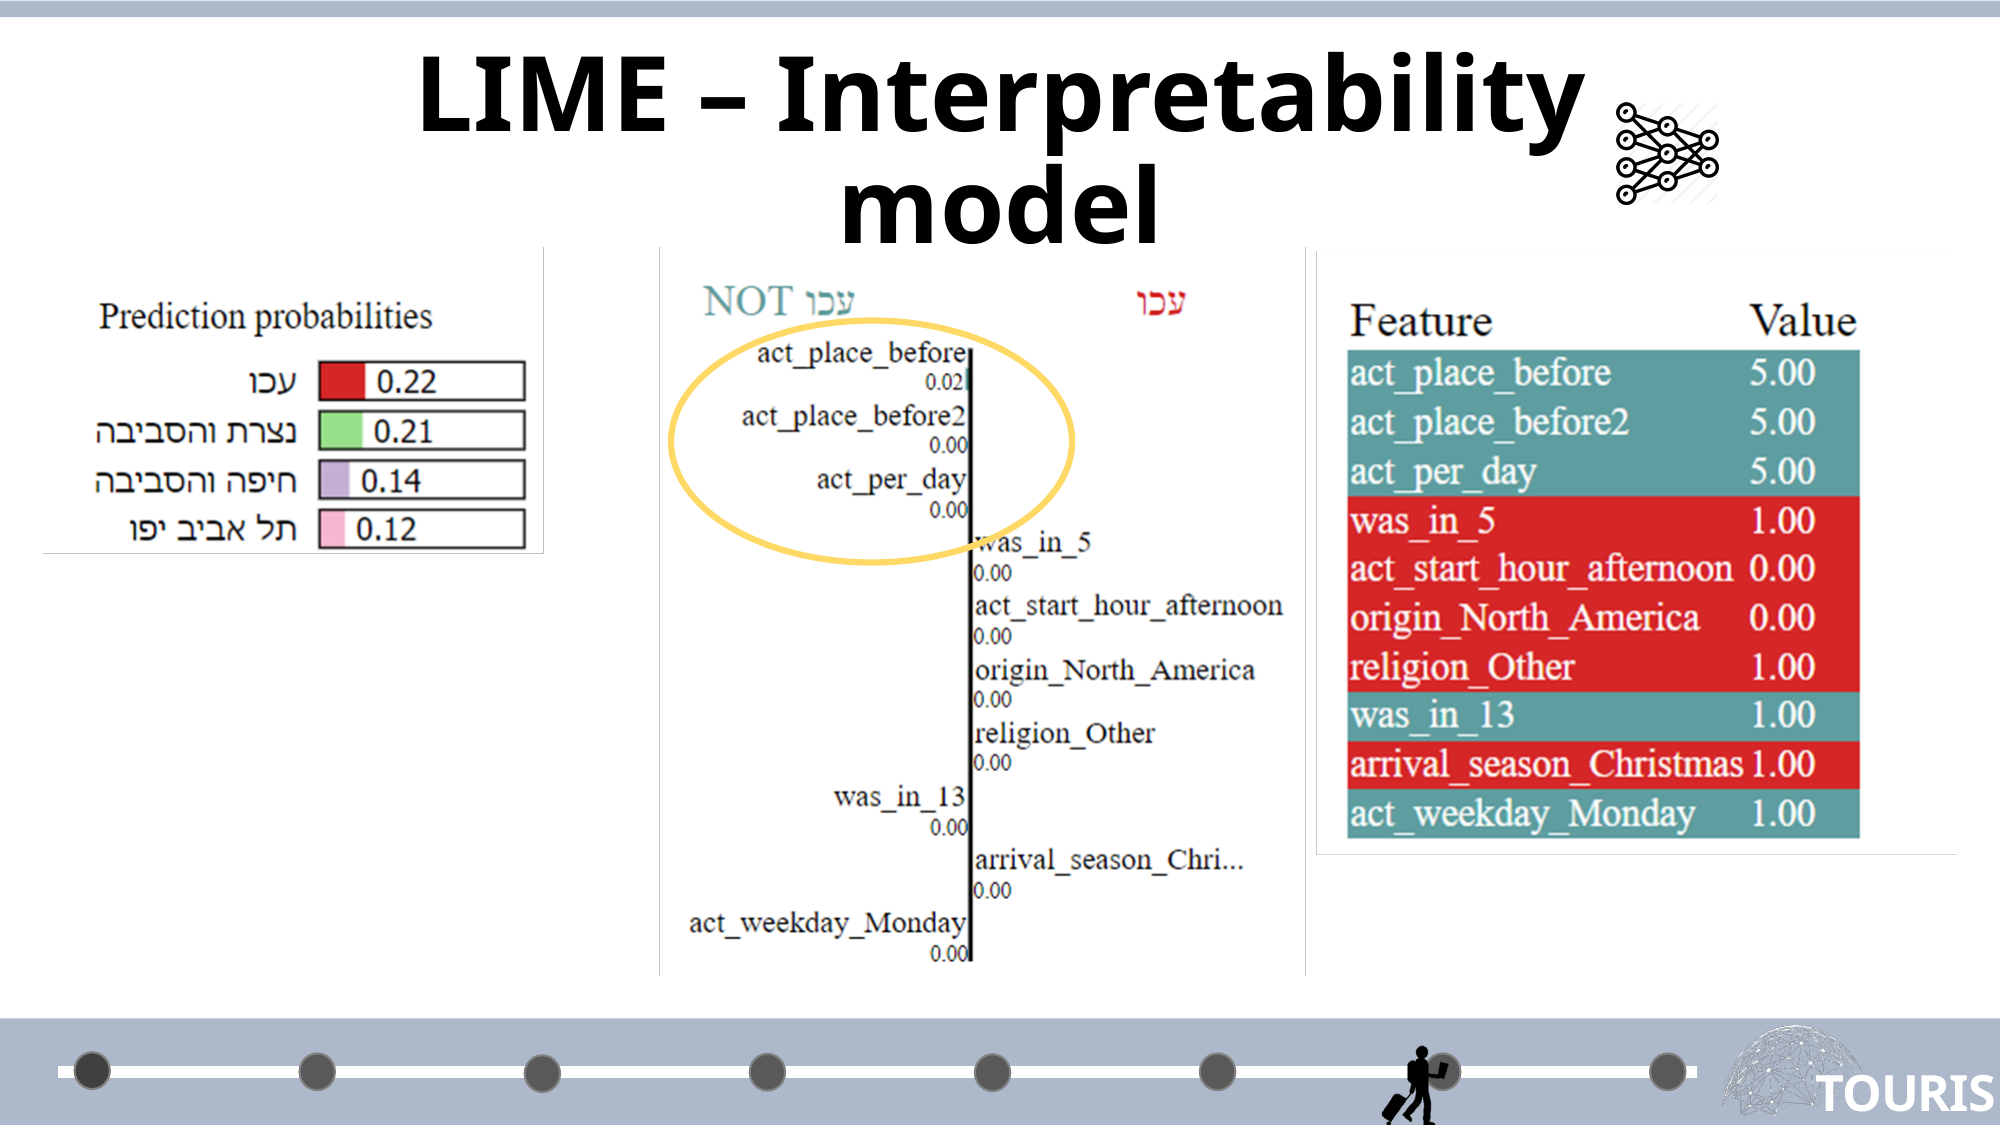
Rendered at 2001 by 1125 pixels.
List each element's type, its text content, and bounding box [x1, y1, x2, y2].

picture [43, 247, 1957, 976]
text_box LIME – Interpretability model [348, 81, 1653, 226]
picture [1345, 1038, 1485, 1125]
picture [1616, 102, 1719, 205]
picture [1722, 1026, 1863, 1116]
picture [1853, 1081, 1863, 1105]
